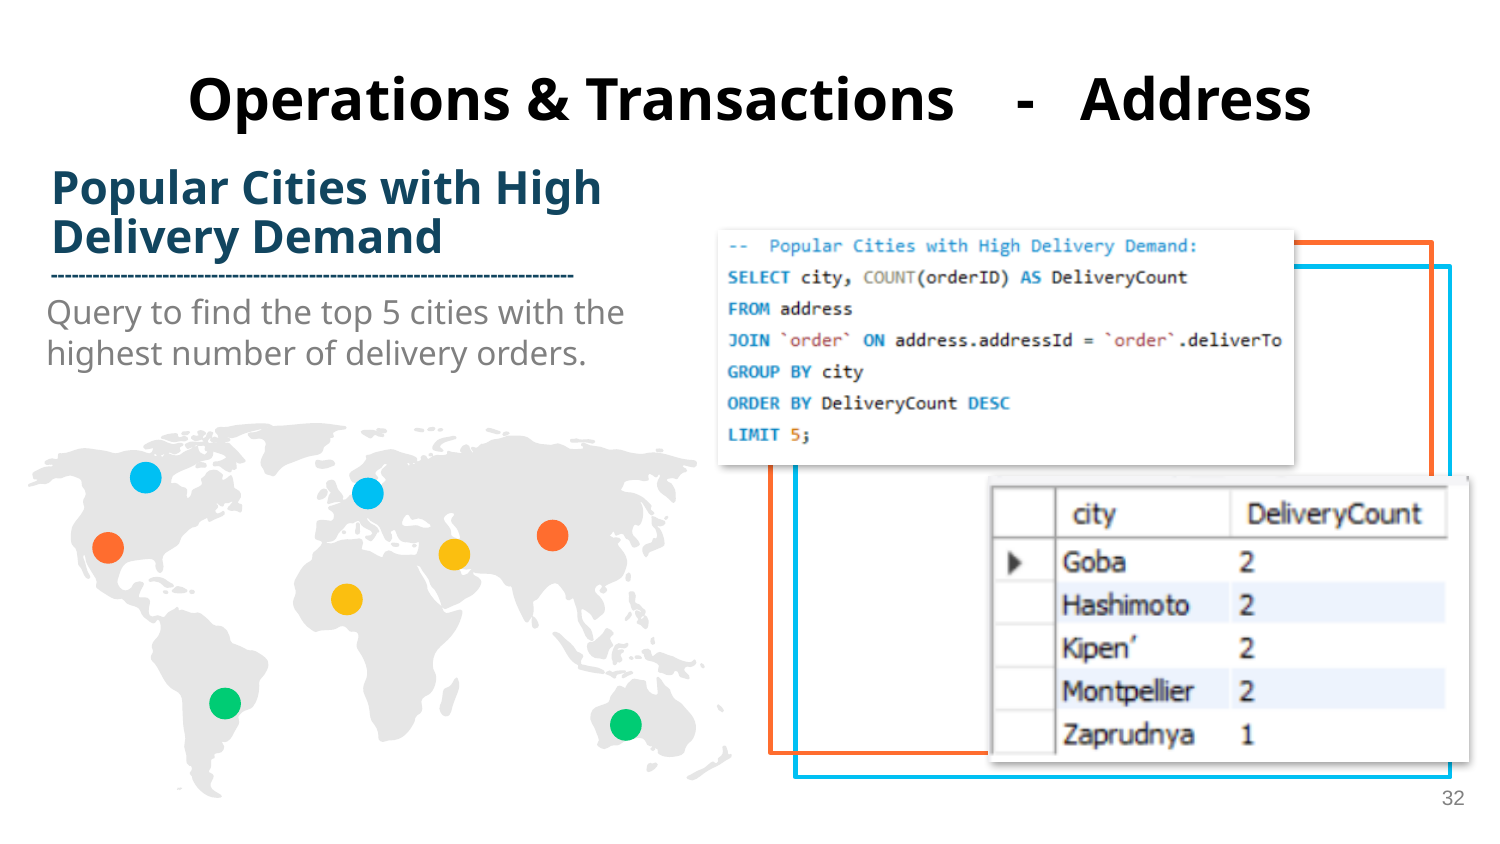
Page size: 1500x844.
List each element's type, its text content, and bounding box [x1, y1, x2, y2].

picture [988, 476, 1469, 762]
text_box [1432, 266, 1451, 473]
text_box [27, 422, 733, 799]
slide_number 32 [1389, 764, 1480, 830]
text_box Query to find the top 5 cities with the highest number of delivery orders. [31, 284, 713, 379]
text_box [1296, 242, 1432, 473]
text_box Popular Cities with High Delivery Demand --------------------------------------------------------------------------- [35, 180, 742, 273]
title Operations & Transactions - Address [75, 47, 1425, 141]
picture [718, 230, 1294, 465]
text_box [770, 474, 987, 753]
text_box [795, 753, 1389, 778]
